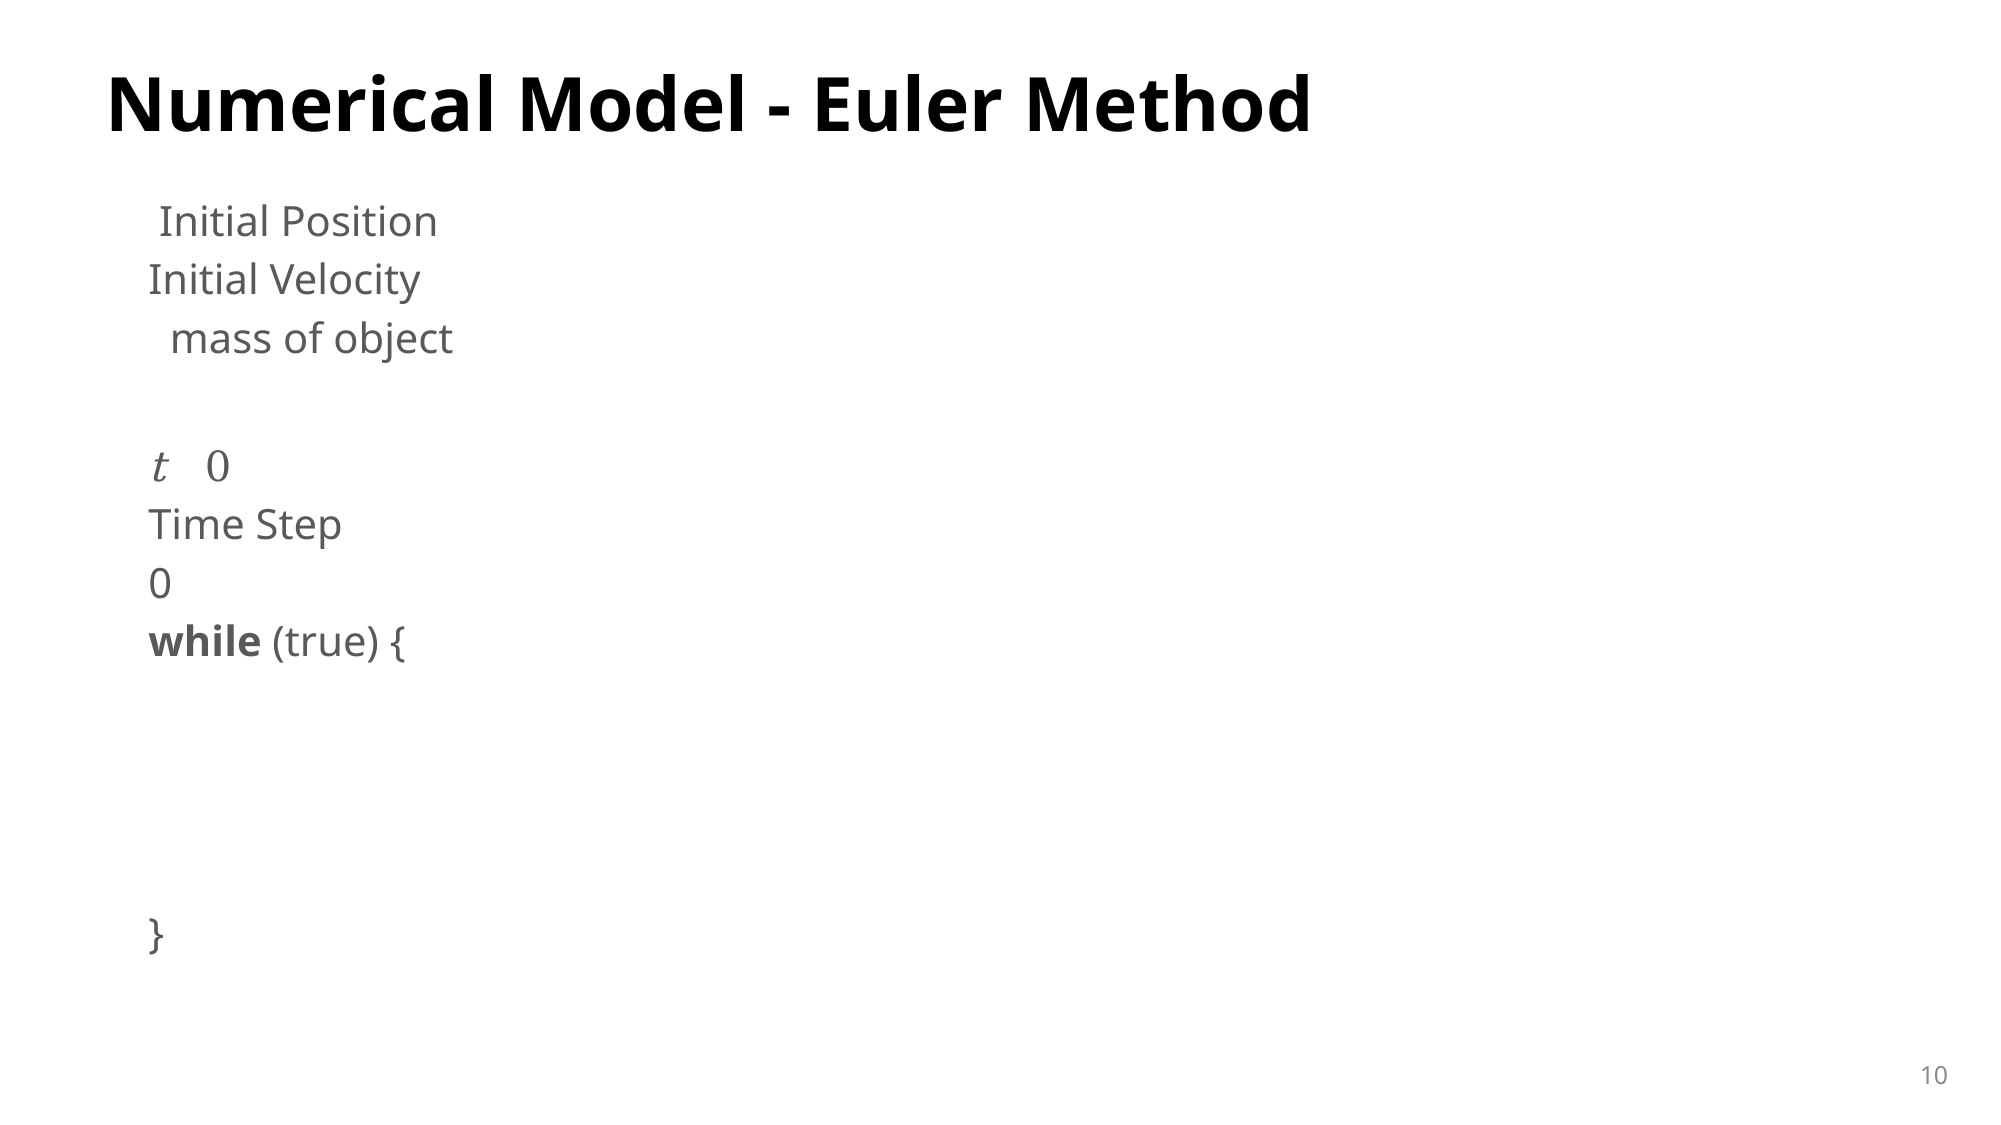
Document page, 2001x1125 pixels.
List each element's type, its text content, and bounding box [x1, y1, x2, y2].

title Numerical Model - Euler Method [90, 42, 1902, 161]
slide_number 10 [1901, 1046, 1964, 1107]
